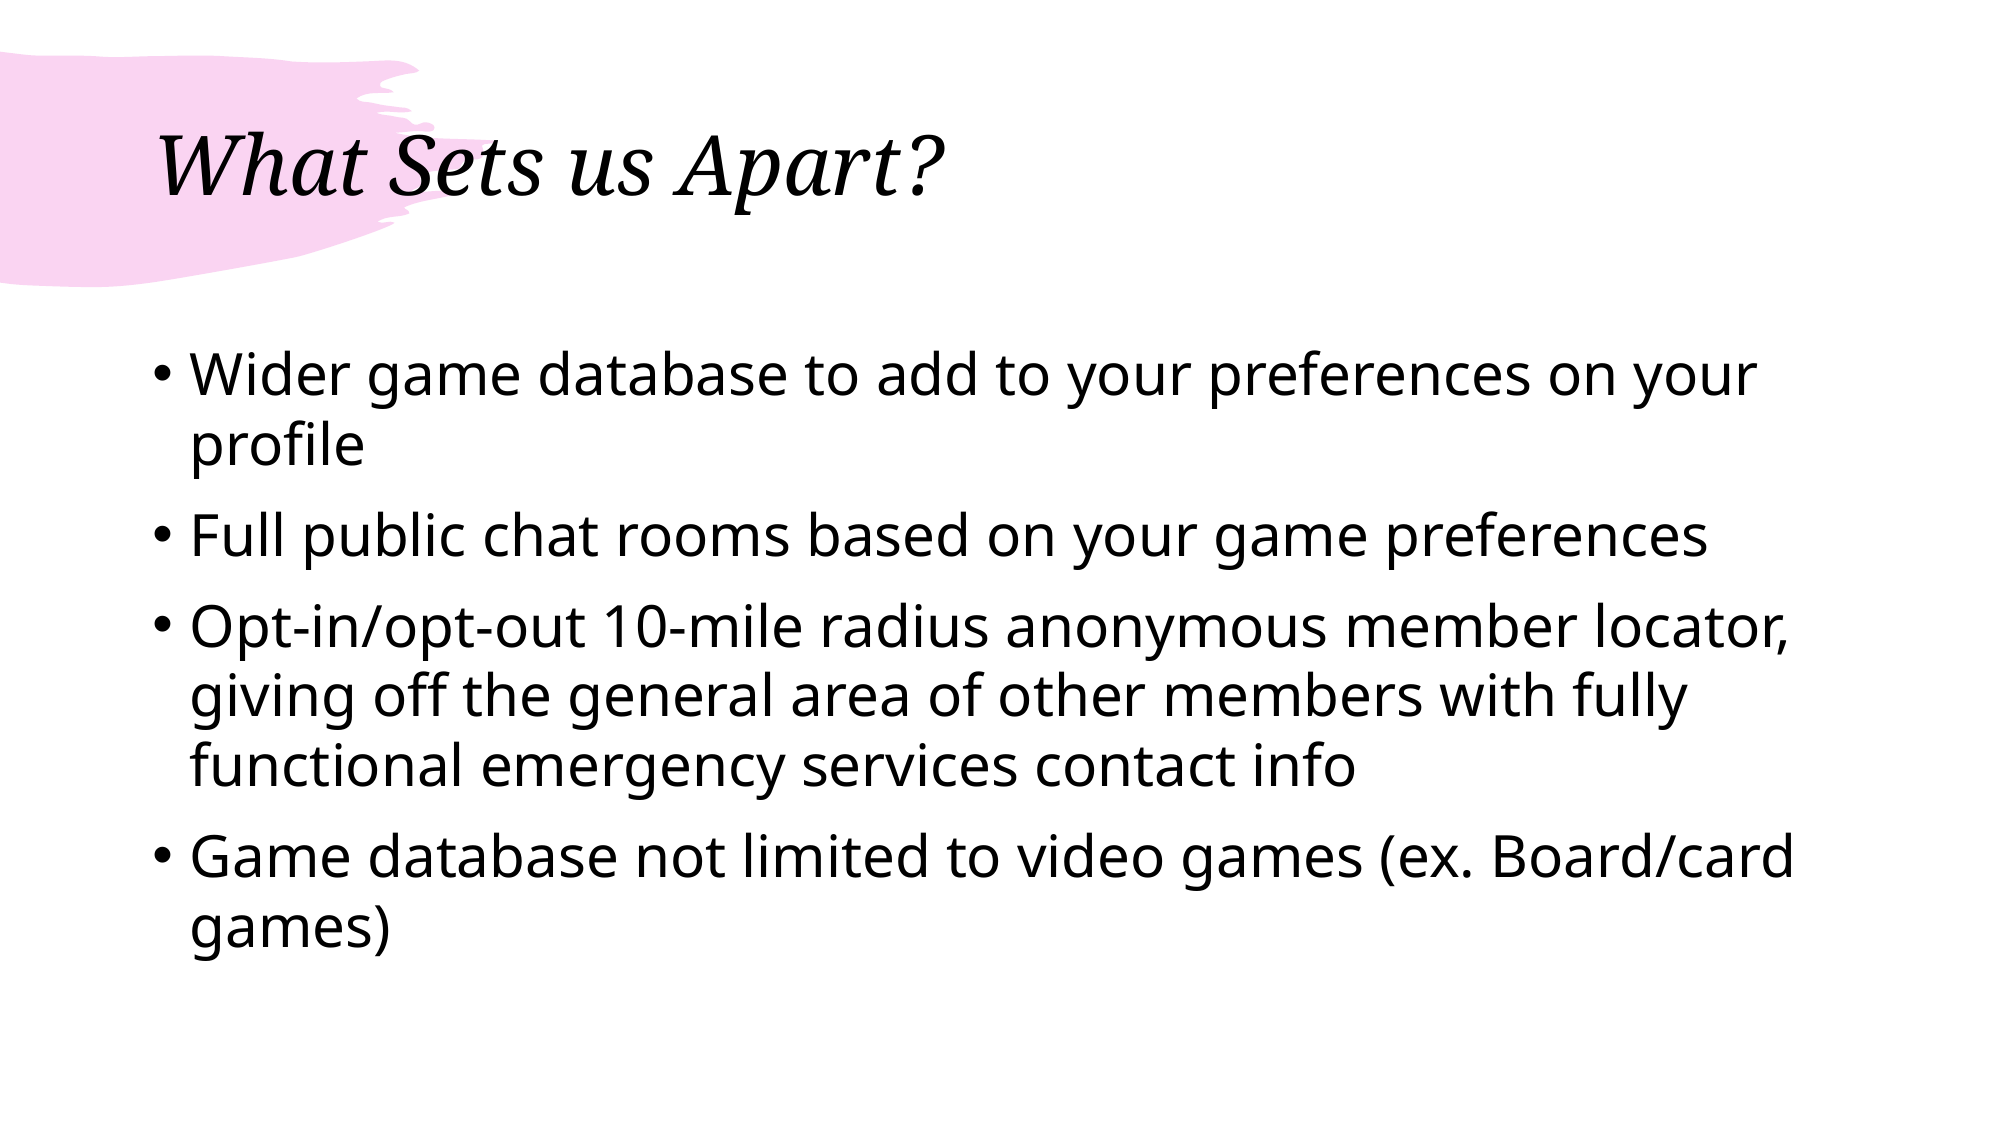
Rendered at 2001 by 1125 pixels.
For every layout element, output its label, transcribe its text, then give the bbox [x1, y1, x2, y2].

title What Sets us Apart? [137, 59, 1863, 278]
list Wider game database to add to your preferences on your profile Full public chat rooms based on your game preferences Opt-in/opt-out 10-mile radius anonymous member locator, giving off the general area of other members with fully functional emergency services contact info Game database not limited to video games (ex. Board/card games) [137, 329, 1863, 1013]
